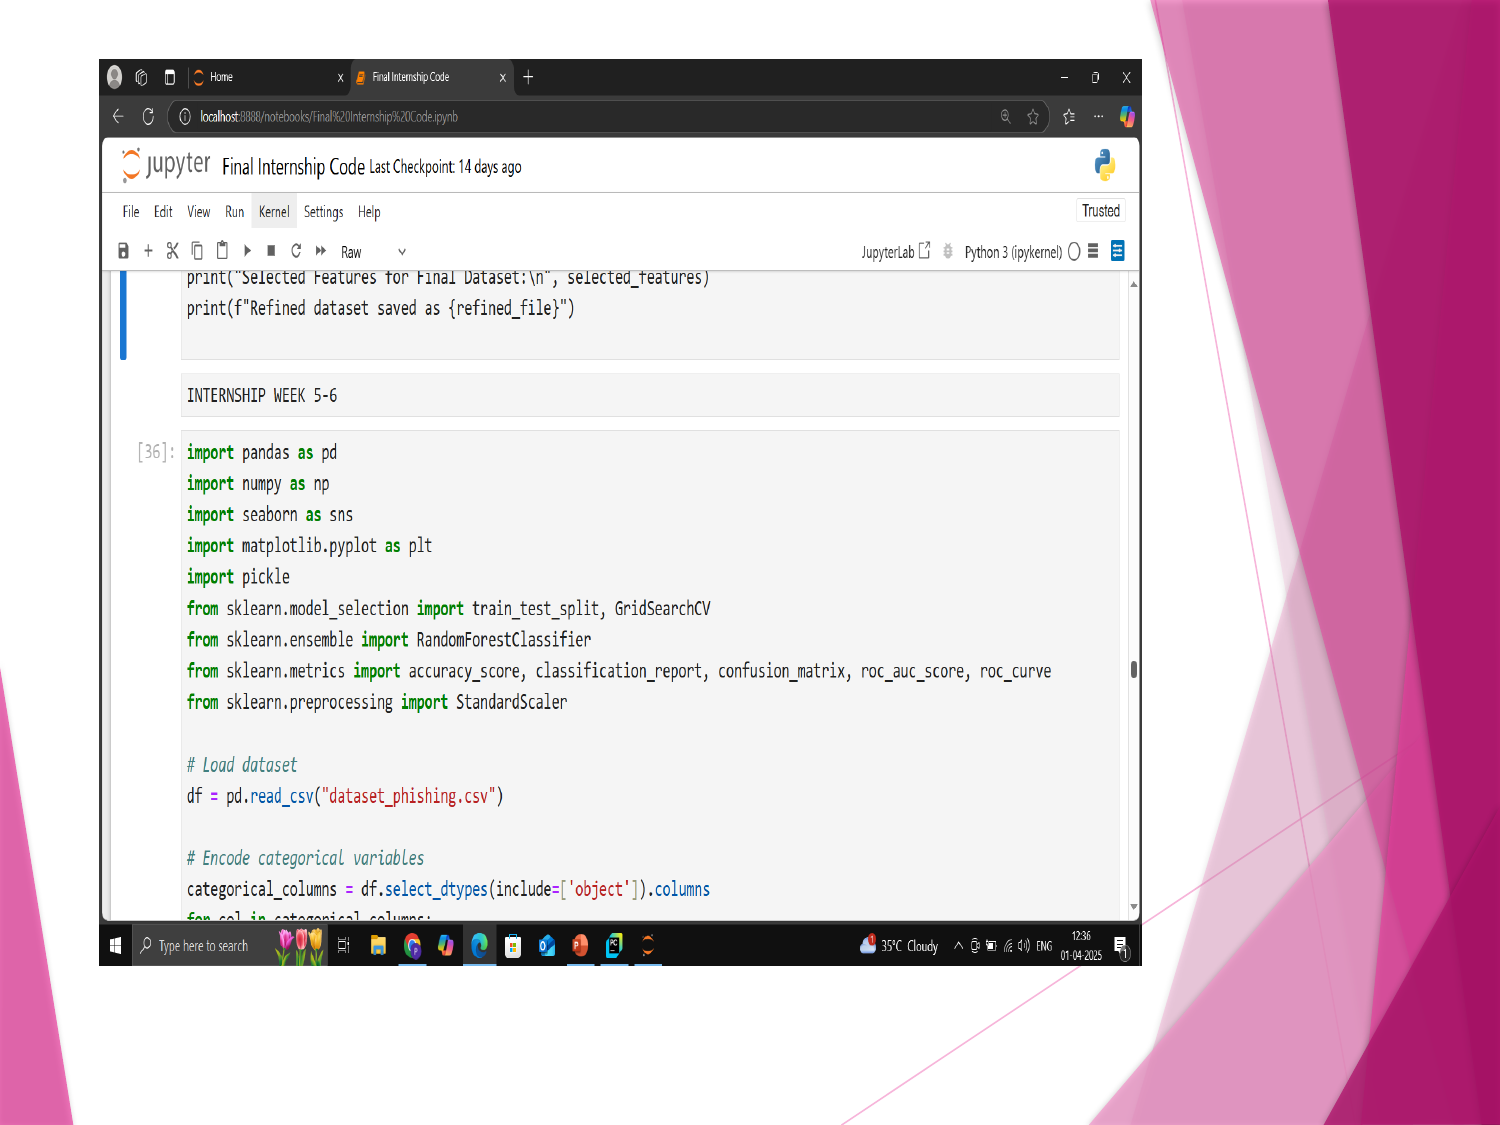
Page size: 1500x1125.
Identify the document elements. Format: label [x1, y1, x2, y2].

list [99, 59, 1142, 967]
